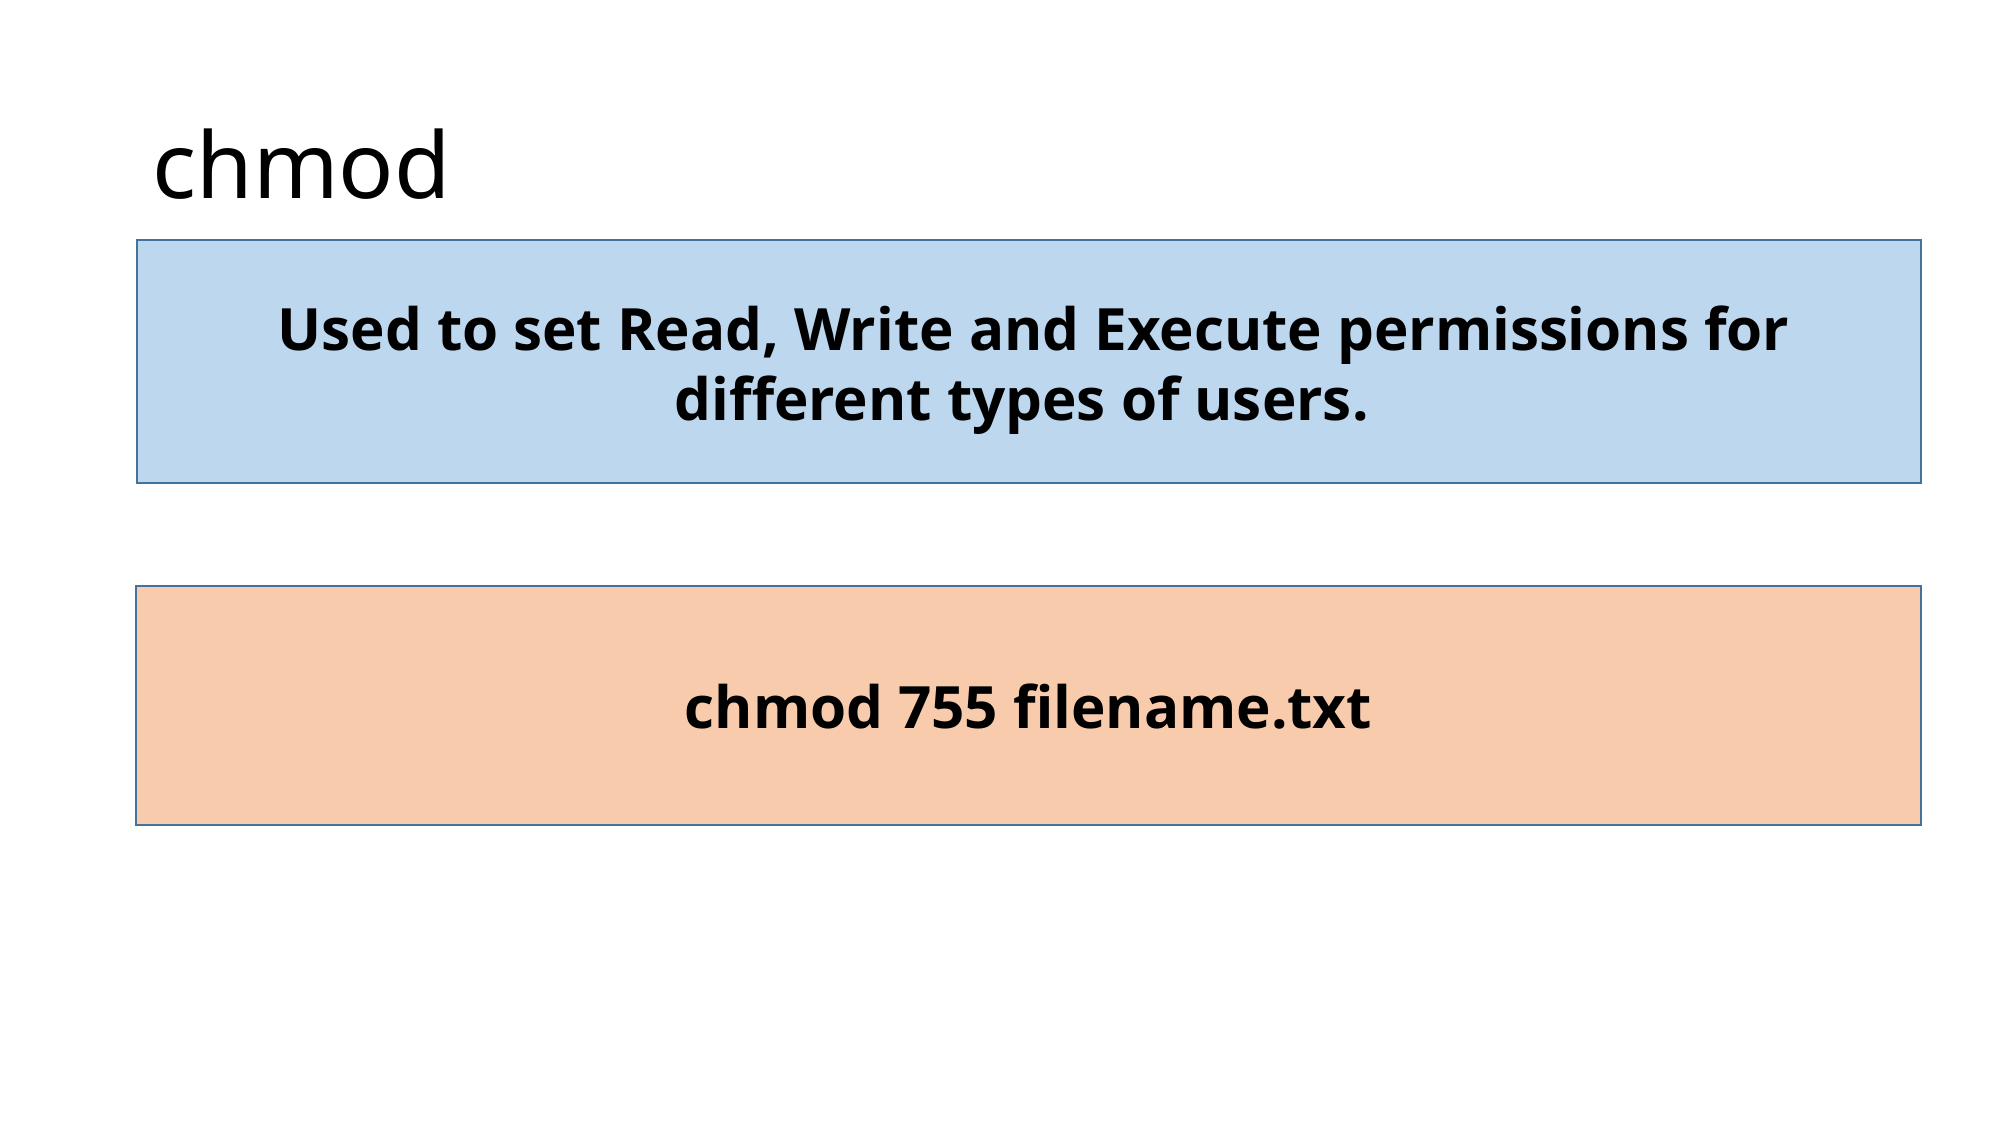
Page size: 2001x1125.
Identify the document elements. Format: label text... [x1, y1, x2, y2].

text_box Used to set Read, Write and Execute permissions for different types of users. [136, 239, 1922, 484]
text_box chmod 755 filename.txt [135, 585, 1922, 826]
title chmod [137, 59, 1863, 239]
